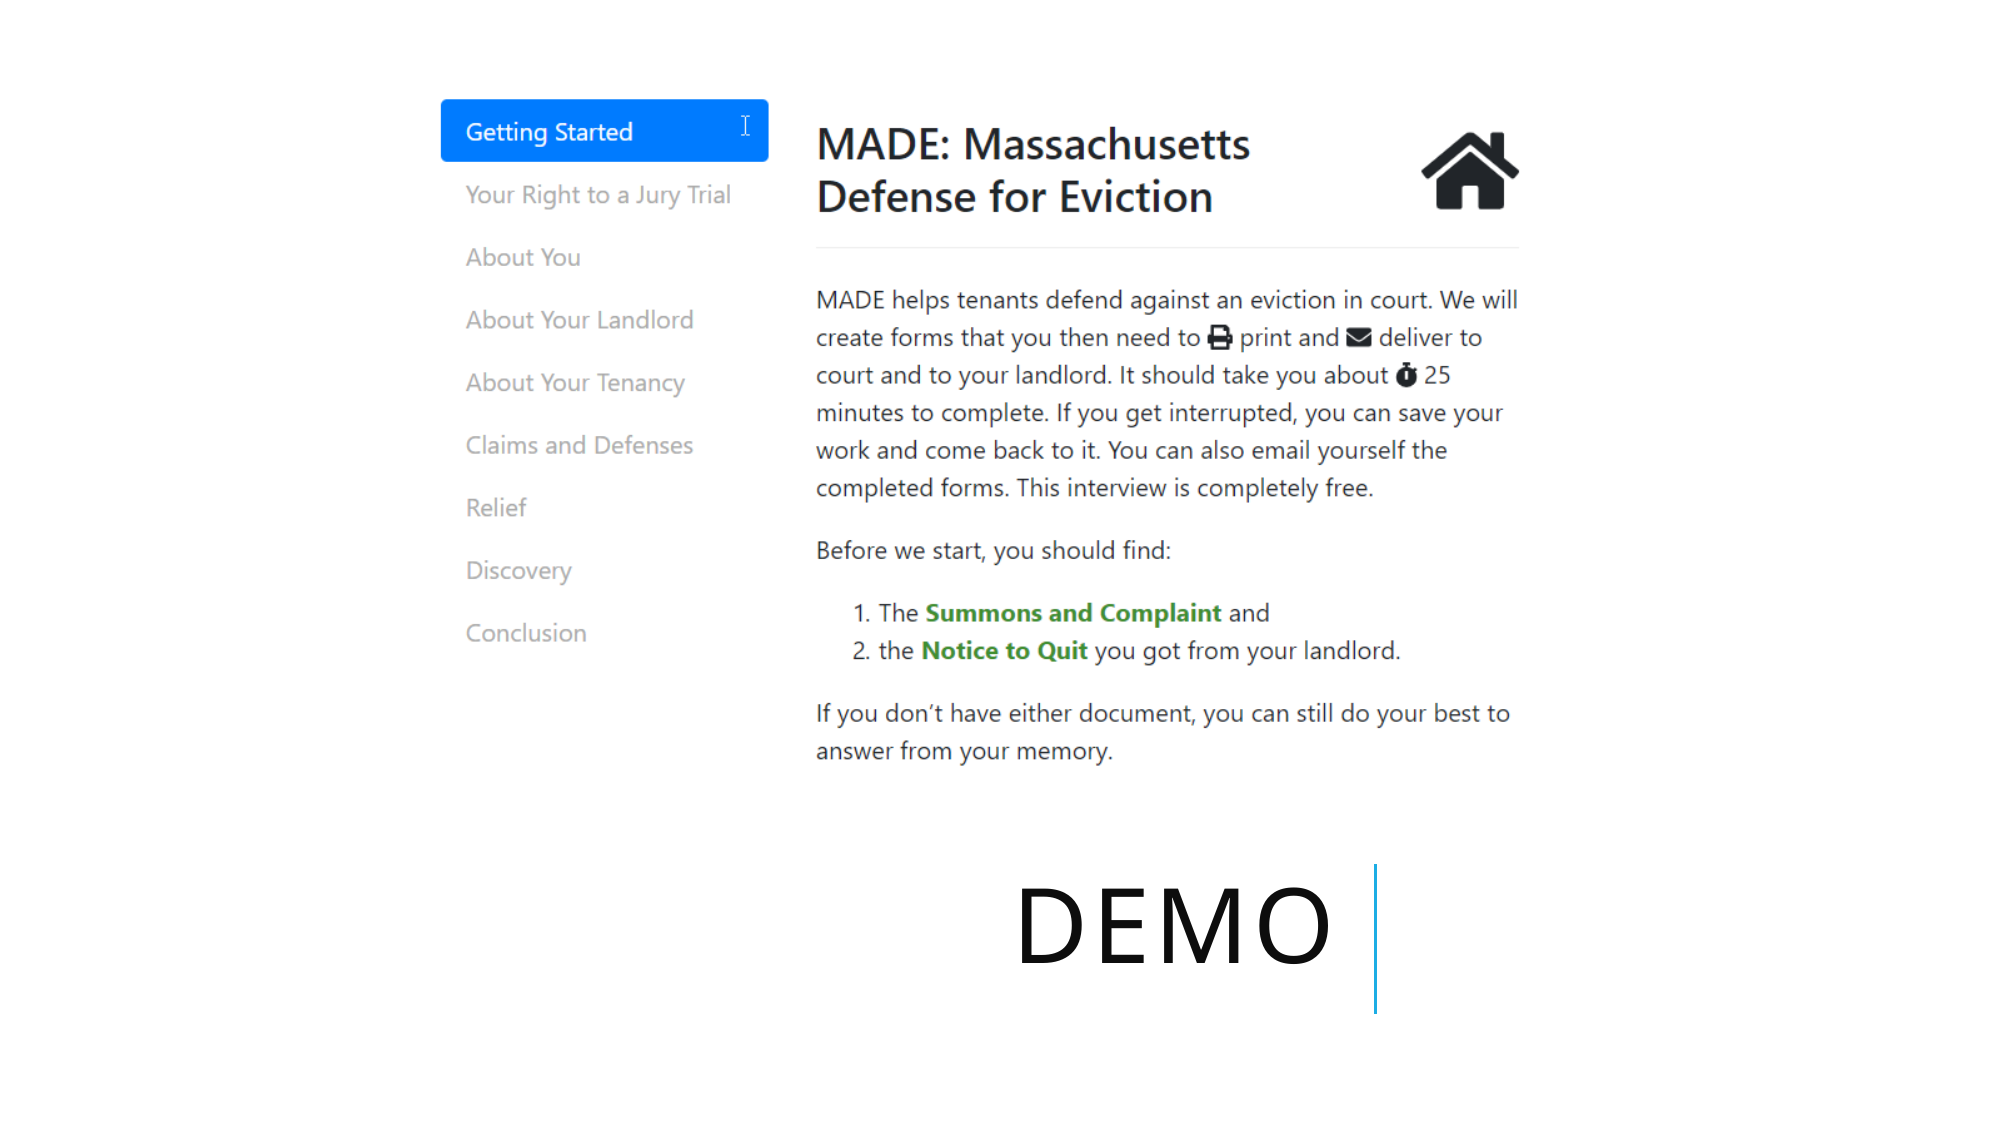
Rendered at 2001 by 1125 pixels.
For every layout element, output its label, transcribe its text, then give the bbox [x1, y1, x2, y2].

picture [385, 43, 1693, 792]
title Demo [75, 813, 1350, 1054]
